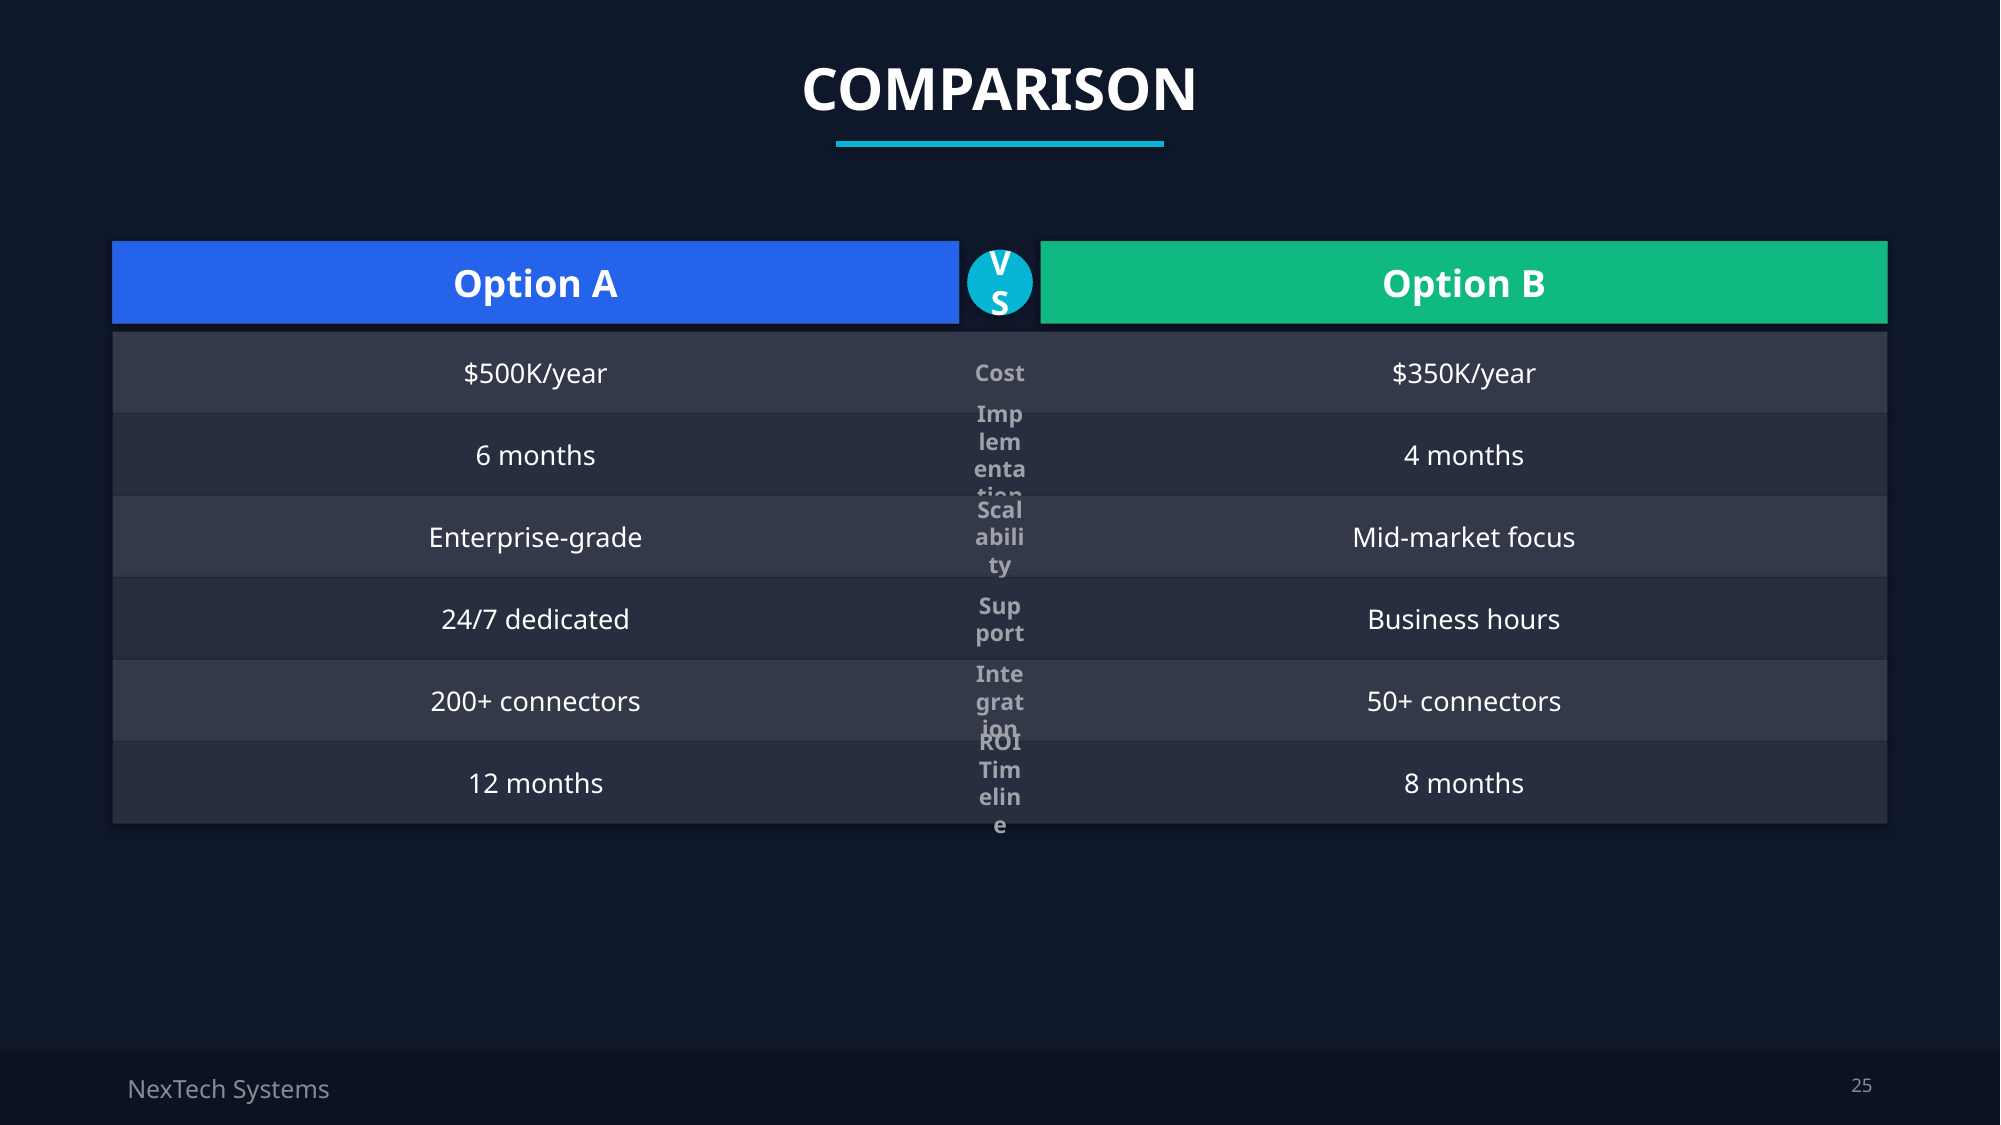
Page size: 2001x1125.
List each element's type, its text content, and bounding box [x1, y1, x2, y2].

text_box [1041, 413, 1888, 495]
text_box [1041, 495, 1888, 577]
text_box 50+ connectors [1057, 677, 1871, 725]
text_box Option B [1040, 252, 1888, 313]
text_box VS [967, 235, 1033, 330]
text_box [112, 495, 958, 577]
text_box NexTech Systems [112, 1066, 605, 1112]
text_box COMPARISON [112, 45, 1888, 130]
text_box Enterprise-grade [128, 513, 943, 561]
text_box [111, 240, 960, 325]
text_box 6 months [128, 431, 943, 479]
text_box 12 months [128, 759, 943, 807]
text_box Integration [958, 652, 1041, 720]
text_box [1040, 240, 1889, 325]
text_box [112, 331, 1888, 413]
text_box [112, 413, 958, 495]
text_box ROI Timeline [958, 720, 1041, 845]
text_box 200+ connectors [128, 677, 943, 725]
text_box Implementation [958, 378, 1041, 488]
text_box Support [958, 583, 1041, 652]
text_box Scalability [958, 488, 1041, 577]
text_box Option A [112, 252, 959, 313]
text_box [0, 1049, 2000, 1125]
text_box Cost [958, 351, 1041, 378]
text_box $500K/year [128, 349, 943, 397]
text_box [112, 659, 958, 741]
text_box 4 months [1057, 431, 1871, 479]
text_box [112, 741, 958, 824]
text_box 25 [1821, 1066, 1888, 1104]
text_box 24/7 dedicated [128, 595, 943, 643]
text_box Business hours [1057, 595, 1871, 643]
text_box [1041, 659, 1888, 741]
text_box [1041, 741, 1888, 824]
text_box Mid-market focus [1057, 513, 1871, 561]
text_box 8 months [1057, 759, 1871, 807]
text_box [0, 0, 2000, 1049]
text_box $350K/year [1057, 349, 1871, 397]
text_box [112, 577, 1888, 659]
